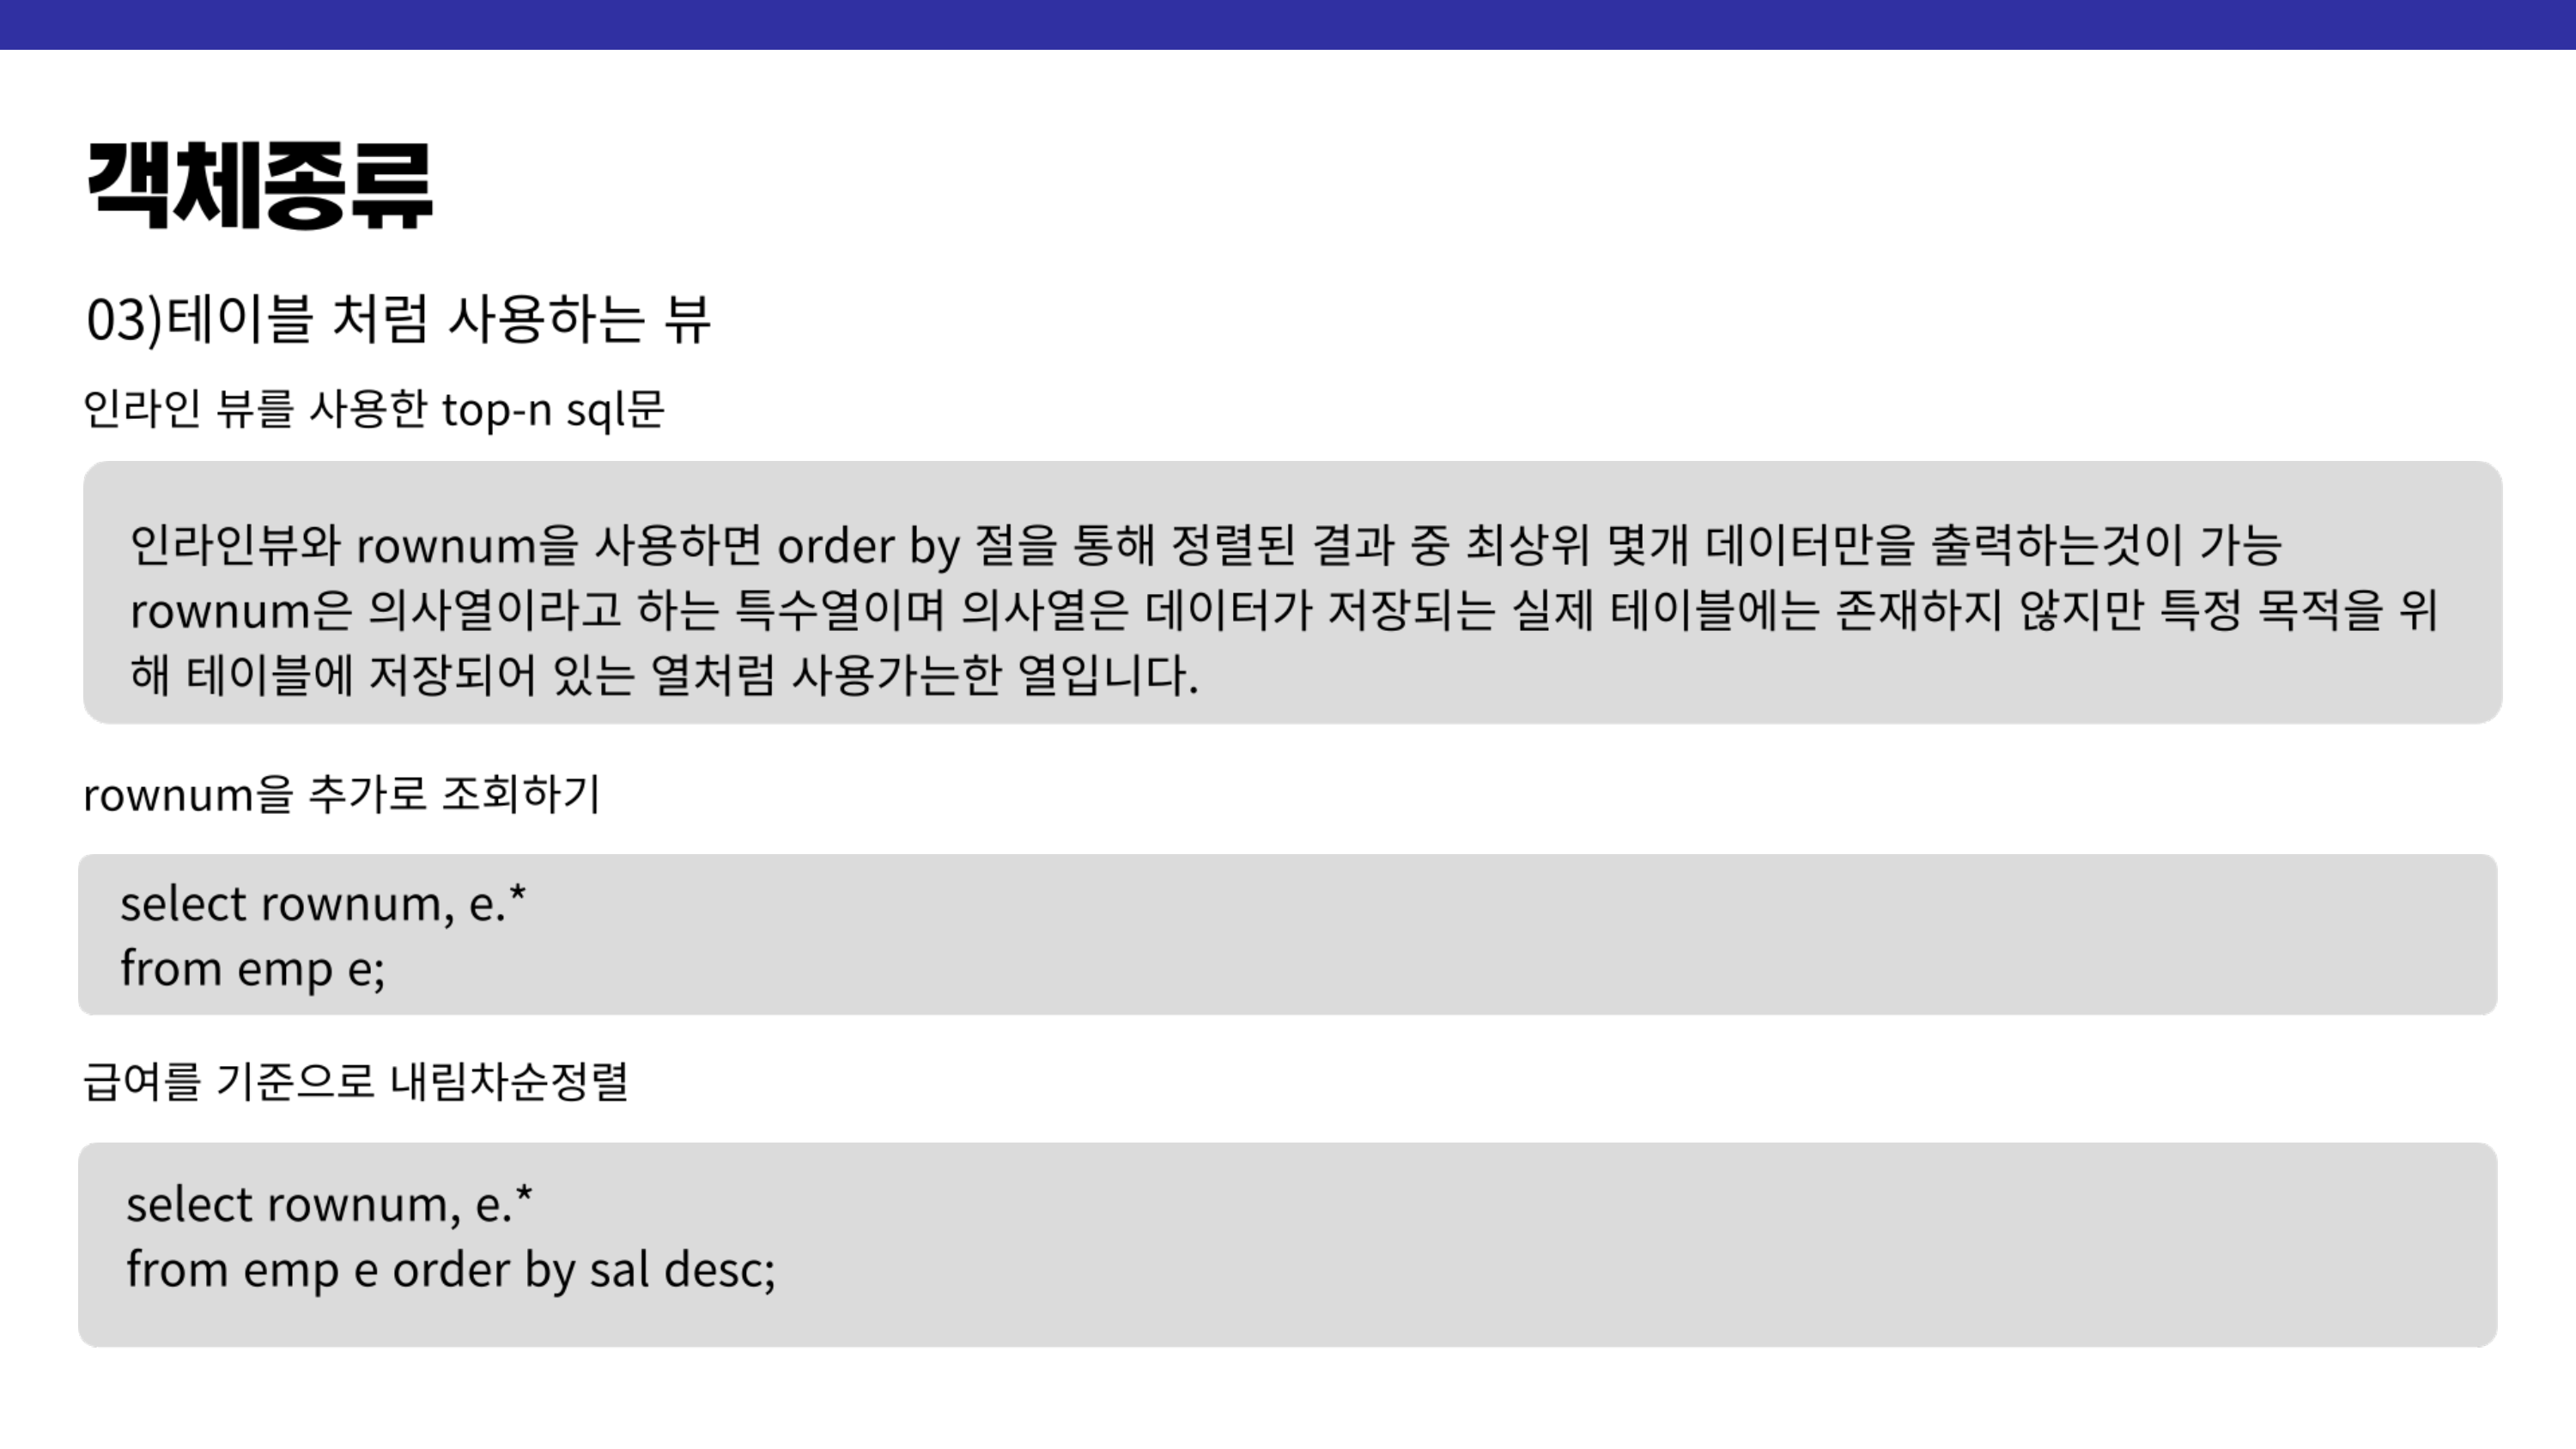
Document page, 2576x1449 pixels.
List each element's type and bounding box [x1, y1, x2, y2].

picture [123, 506, 2461, 718]
picture [119, 1164, 798, 1322]
picture [70, 117, 740, 455]
picture [113, 863, 564, 1022]
text_box [0, 0, 2576, 50]
text_box [83, 461, 2503, 724]
picture [76, 756, 621, 835]
text_box [78, 854, 2498, 1016]
text_box [78, 1142, 2498, 1349]
picture [76, 1044, 654, 1124]
